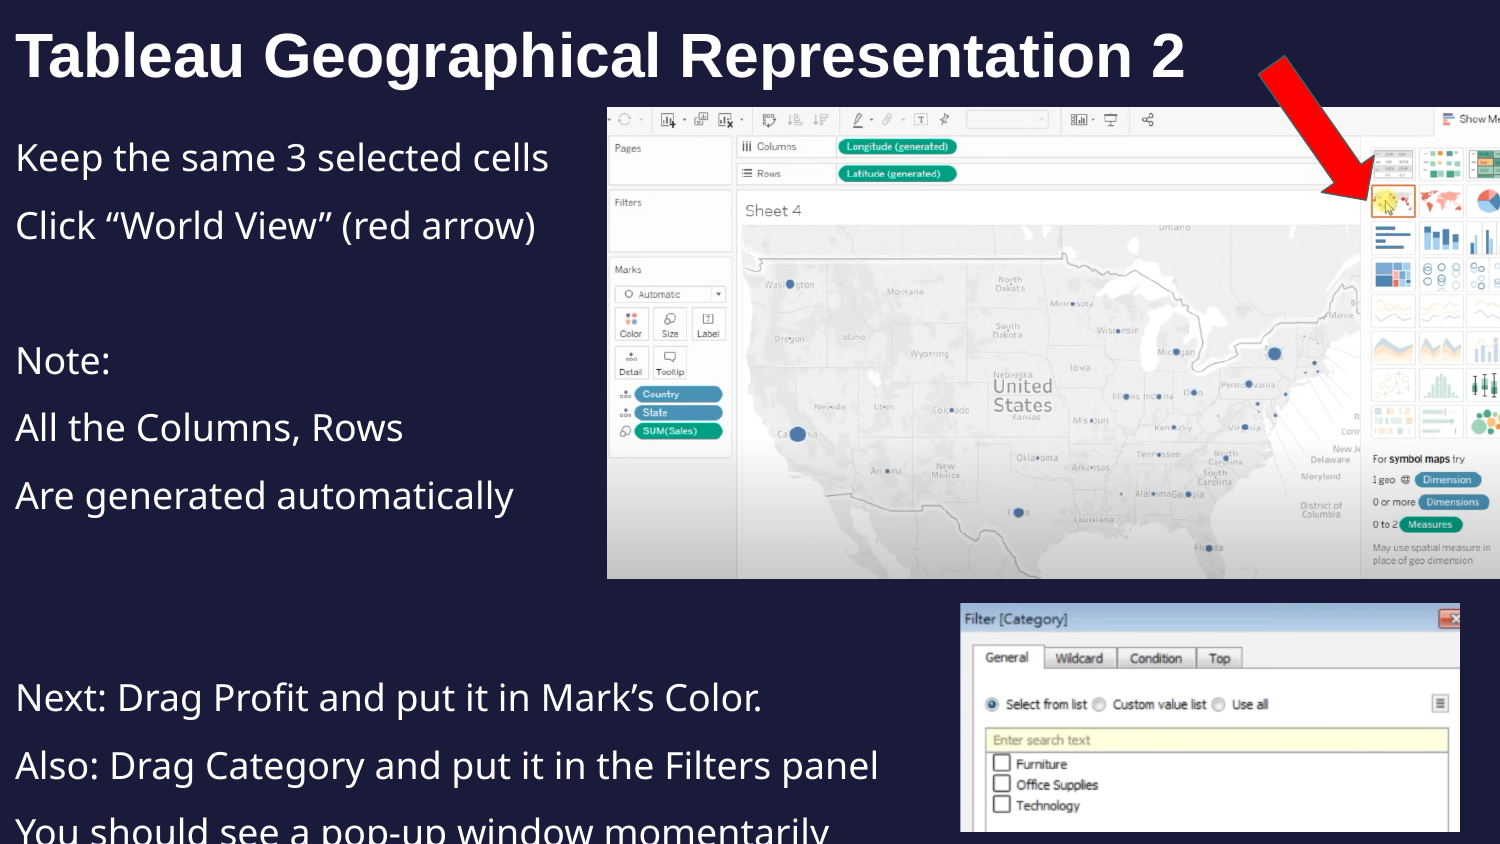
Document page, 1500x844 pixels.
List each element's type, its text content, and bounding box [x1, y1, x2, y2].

picture [607, 107, 1500, 579]
picture [960, 603, 1461, 832]
text_box Keep the same 3 selected cells Click “World View” (red arrow) Note: All the Columns, Rows Are generated automatically Next: Drag Profit and put it in Mark’s Color. Also: Drag Category and put it in the Filters panel You should see a pop-up window momentarily [0, 96, 1259, 844]
text_box [1258, 55, 1320, 105]
text_box Tableau Geographical Representation 2 [0, 0, 1226, 96]
